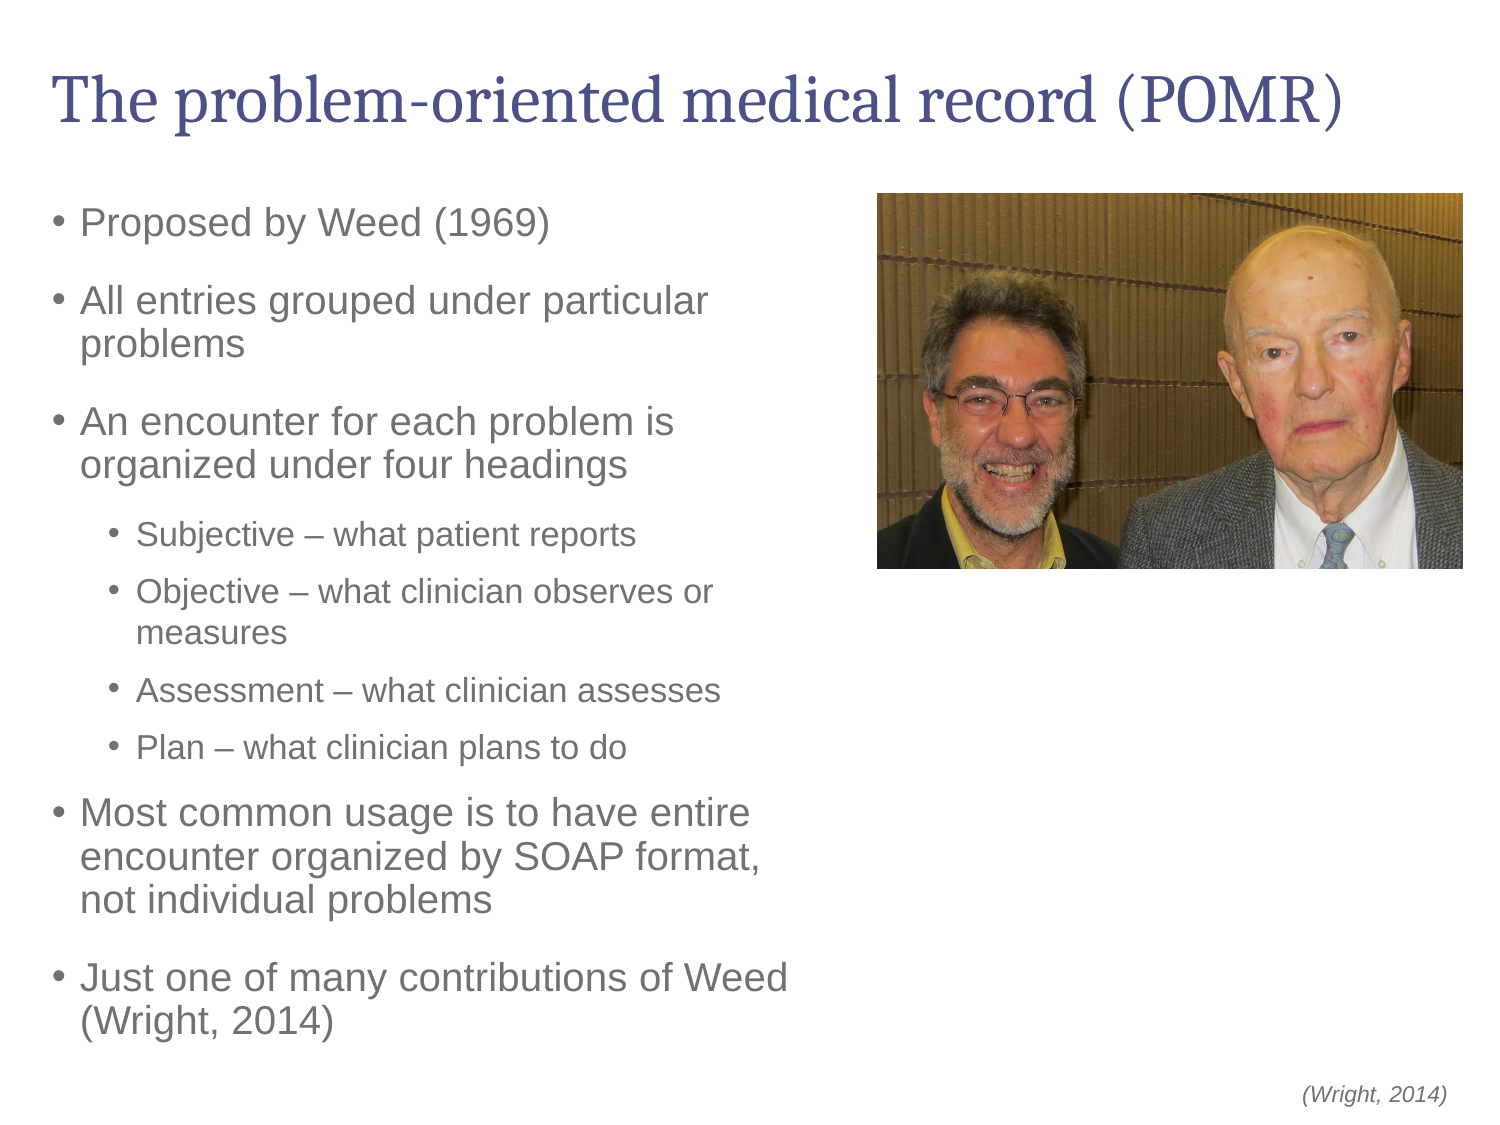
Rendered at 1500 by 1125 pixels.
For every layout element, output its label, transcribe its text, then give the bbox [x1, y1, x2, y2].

picture [877, 193, 1463, 569]
list Proposed by Weed (1969) All entries grouped under particular problems An encounter for each problem is organized under four headings Subjective – what patient reports Objective – what clinician observes or measures Assessment – what clinician assesses Plan – what clinician plans to do Most common usage is to have entire encounter organized by SOAP format, not individual problems Just one of many contributions of Weed (Wright, 2014) [36, 194, 838, 1057]
list (Wright, 2014) [877, 1074, 1464, 1113]
title The problem-oriented medical record (POMR) [36, 25, 1464, 175]
